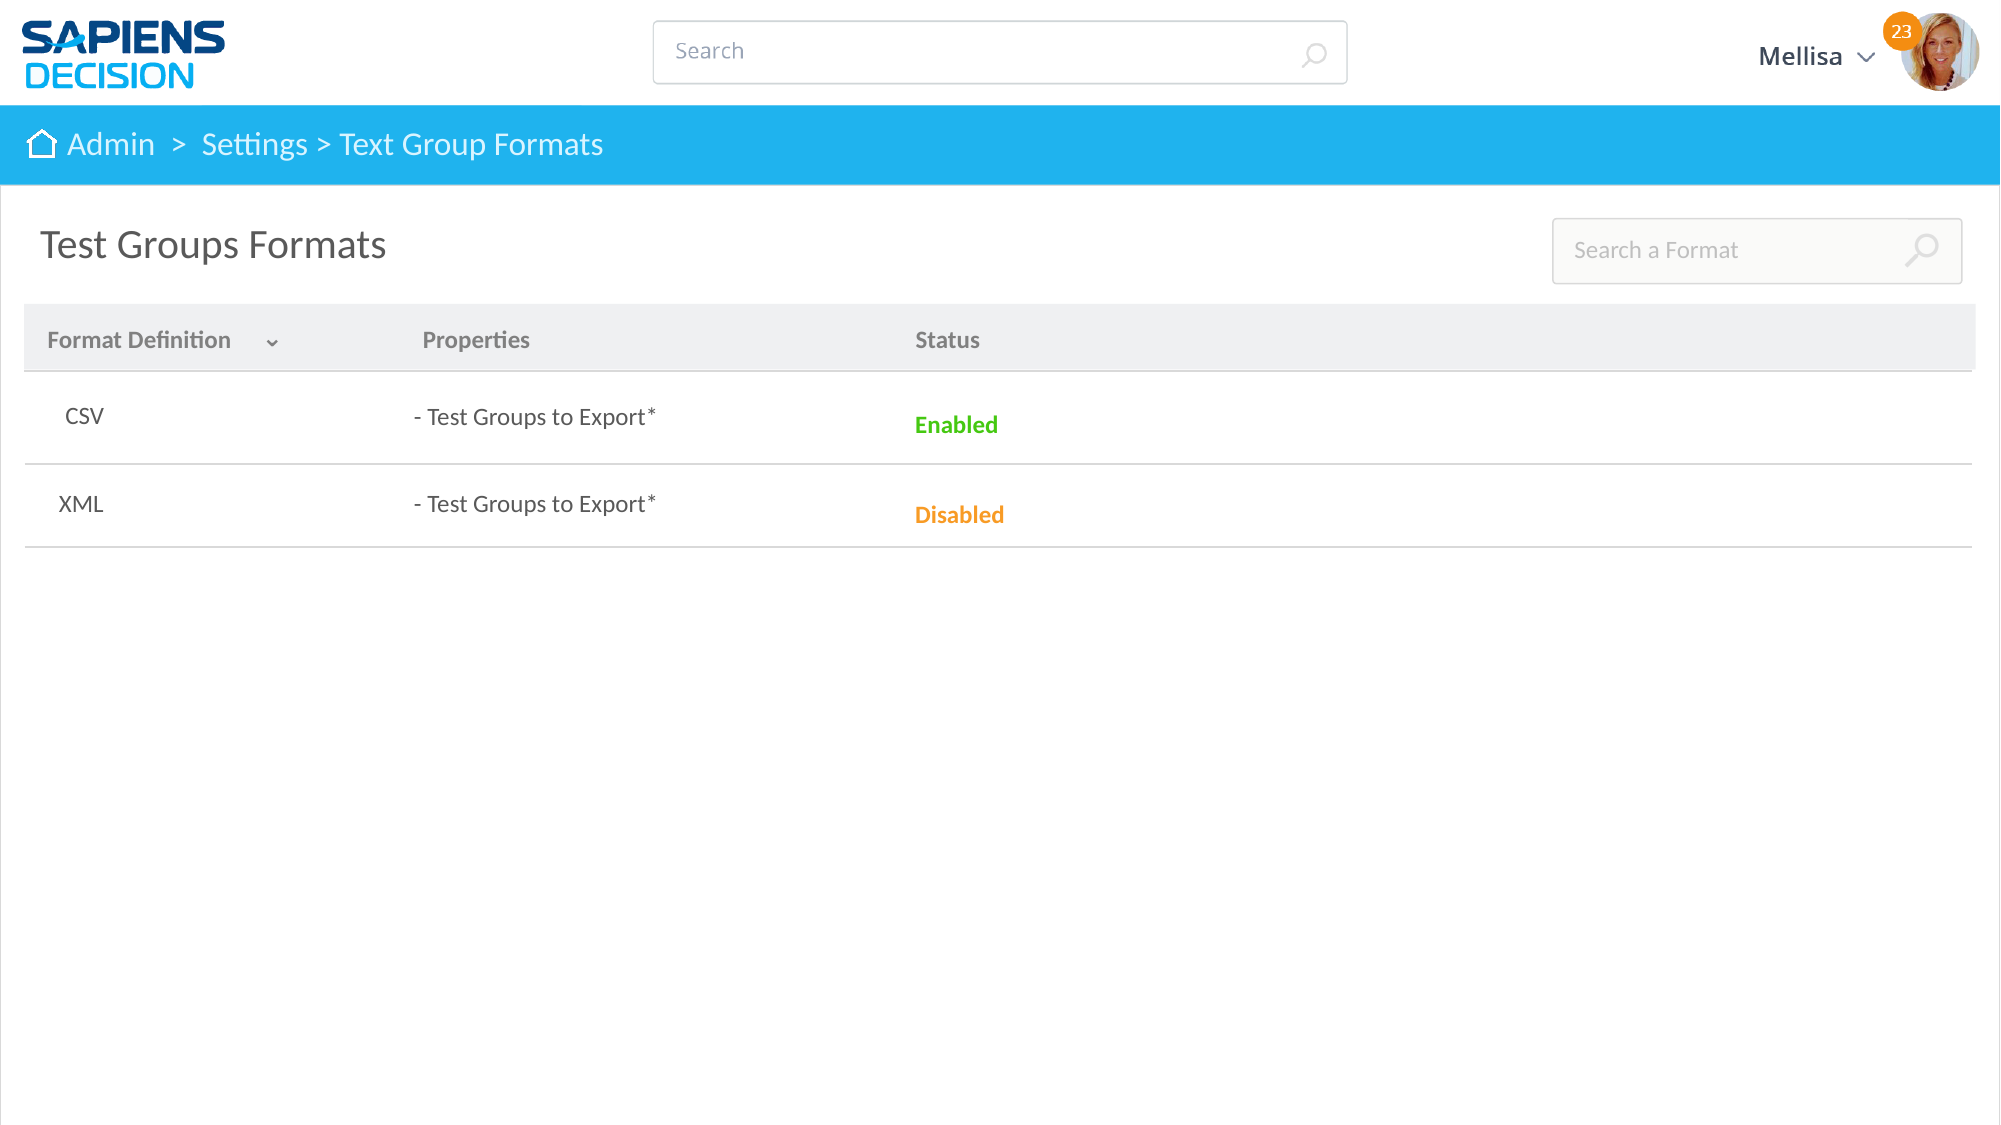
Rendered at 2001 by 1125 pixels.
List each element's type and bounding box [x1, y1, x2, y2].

text_box [0, 0, 2000, 185]
picture [0, 185, 2000, 1125]
text_box [1552, 218, 1962, 284]
